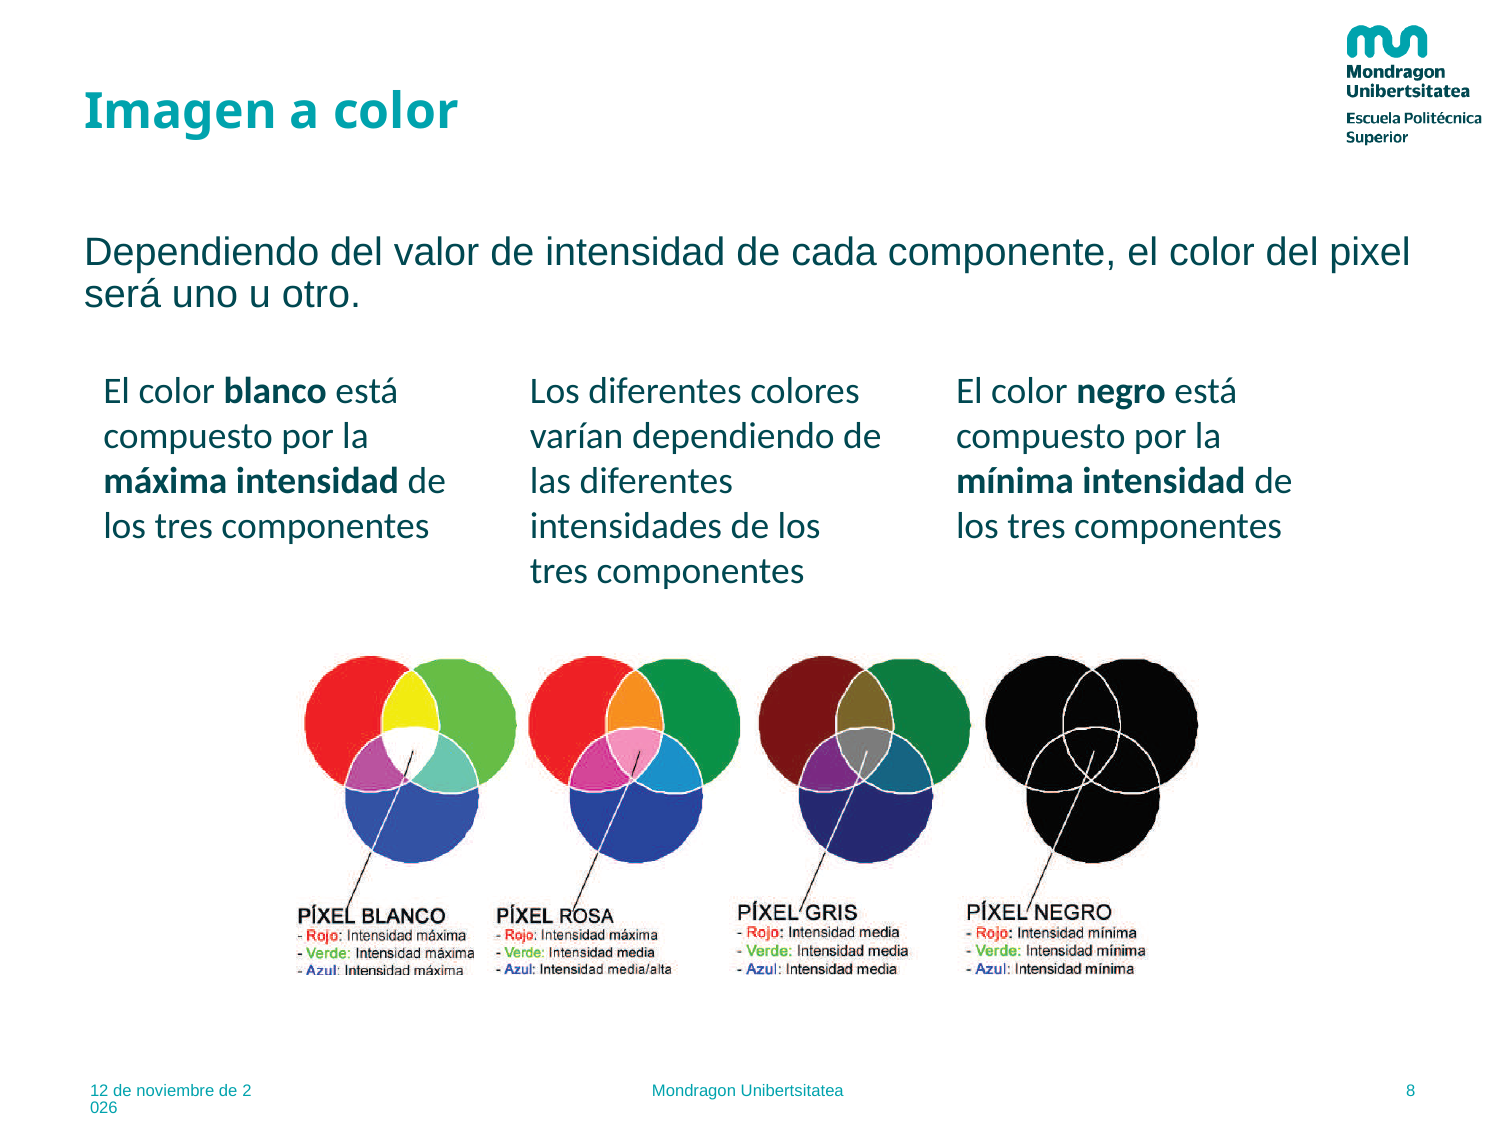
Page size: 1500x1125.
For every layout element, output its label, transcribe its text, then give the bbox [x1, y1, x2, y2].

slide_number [75, 1059, 269, 1120]
picture [1320, 0, 1500, 170]
footer Mondragon Unibertsitatea [356, 1059, 1140, 1120]
text_box Los diferentes colores varían dependiendo de las diferentes intensidades de los tres componentes [514, 358, 901, 599]
list Dependiendo del valor de intensidad de cada componente, el color del pixel será uno u otro. [69, 223, 1431, 352]
slide_number 8 [1238, 1059, 1431, 1120]
text_box El color blanco está compuesto por la máxima intensidad de los tres componentes [88, 358, 474, 554]
title Imagen a color [69, 77, 1327, 148]
picture [283, 640, 1213, 975]
text_box El color negro está compuesto por la mínima intensidad de los tres componentes [941, 358, 1327, 554]
